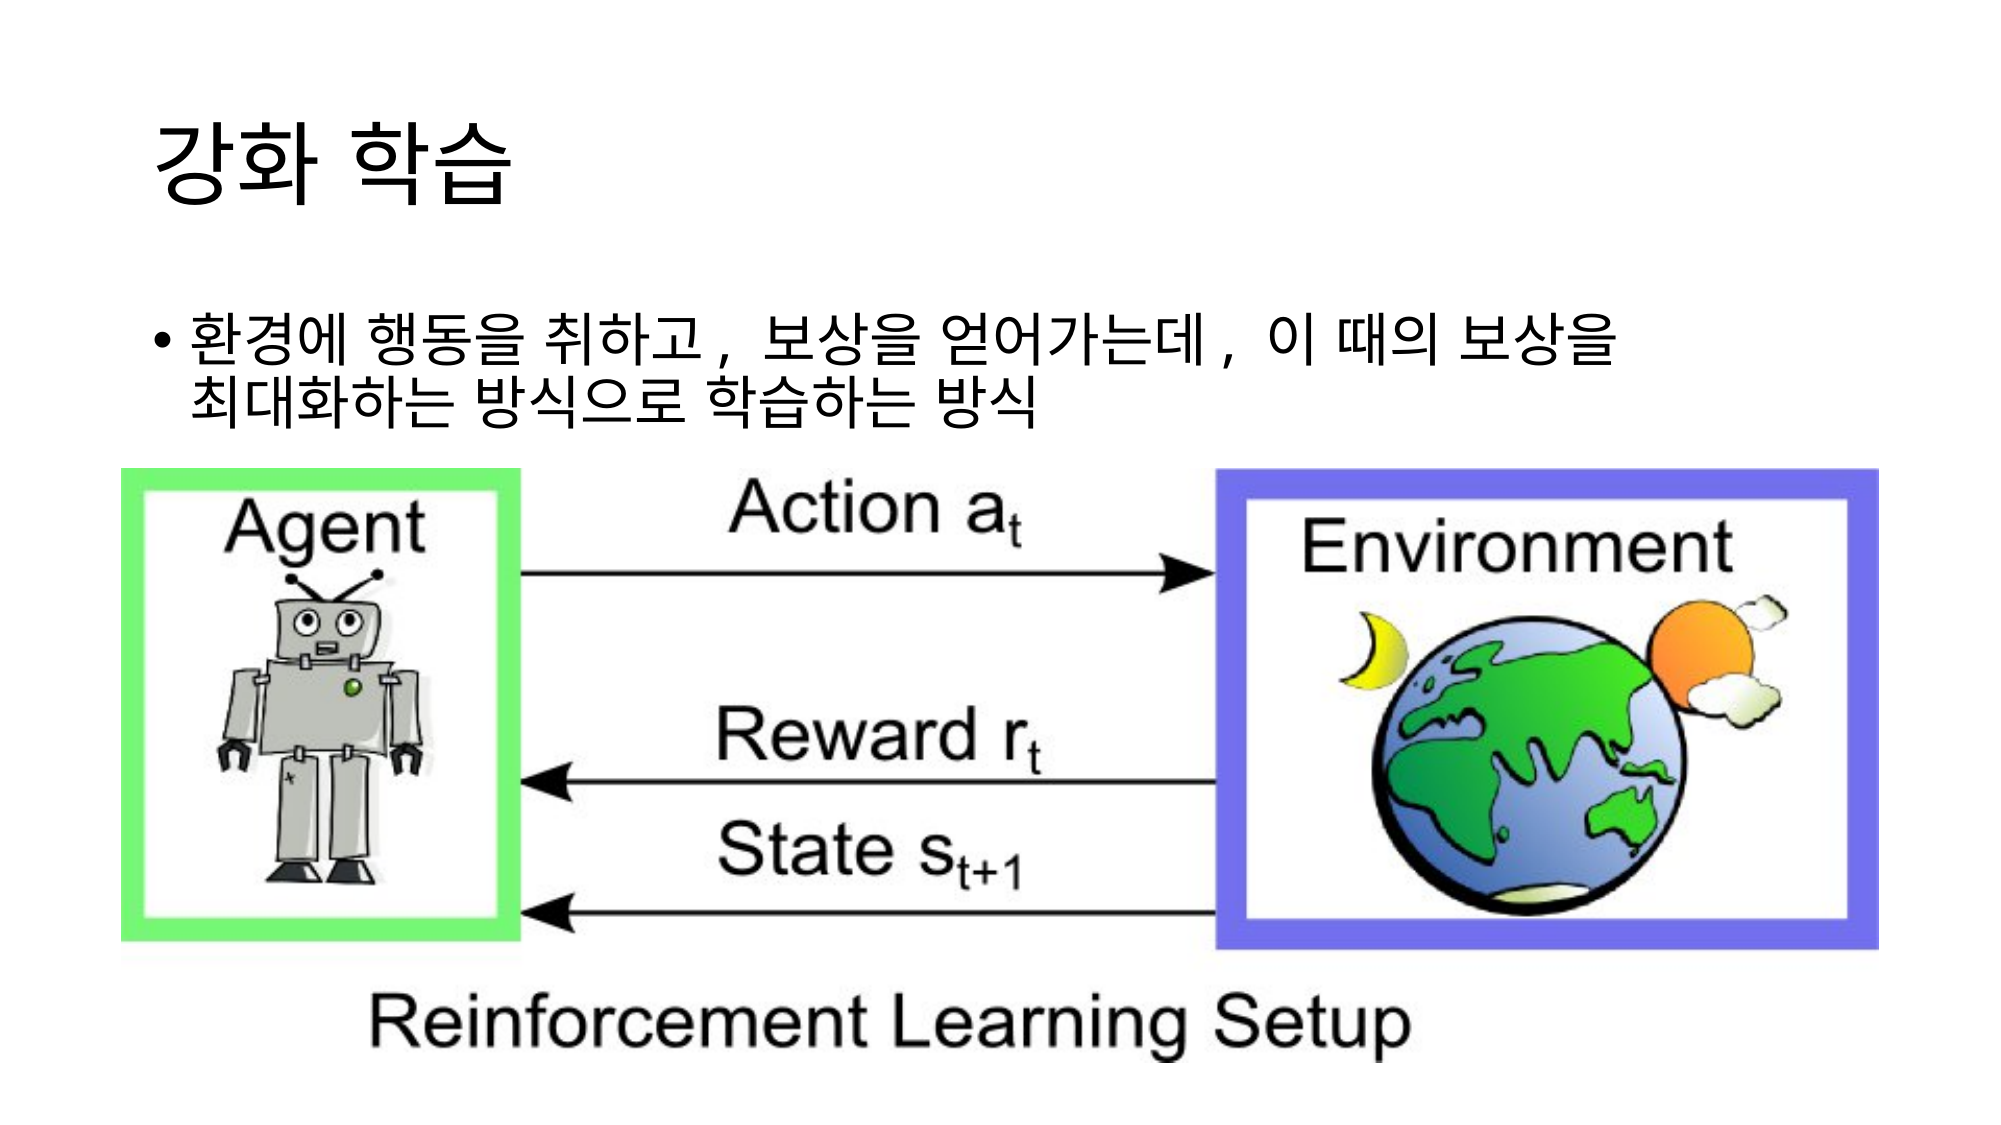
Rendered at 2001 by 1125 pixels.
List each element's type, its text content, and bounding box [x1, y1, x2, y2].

list 환경에 행동을 취하고, 보상을 얻어가는데, 이 때의 보상을 최대화하는 방식으로 학습하는 방식 [137, 303, 1863, 468]
picture [121, 468, 1879, 1063]
title 강화 학습 [137, 59, 1863, 278]
